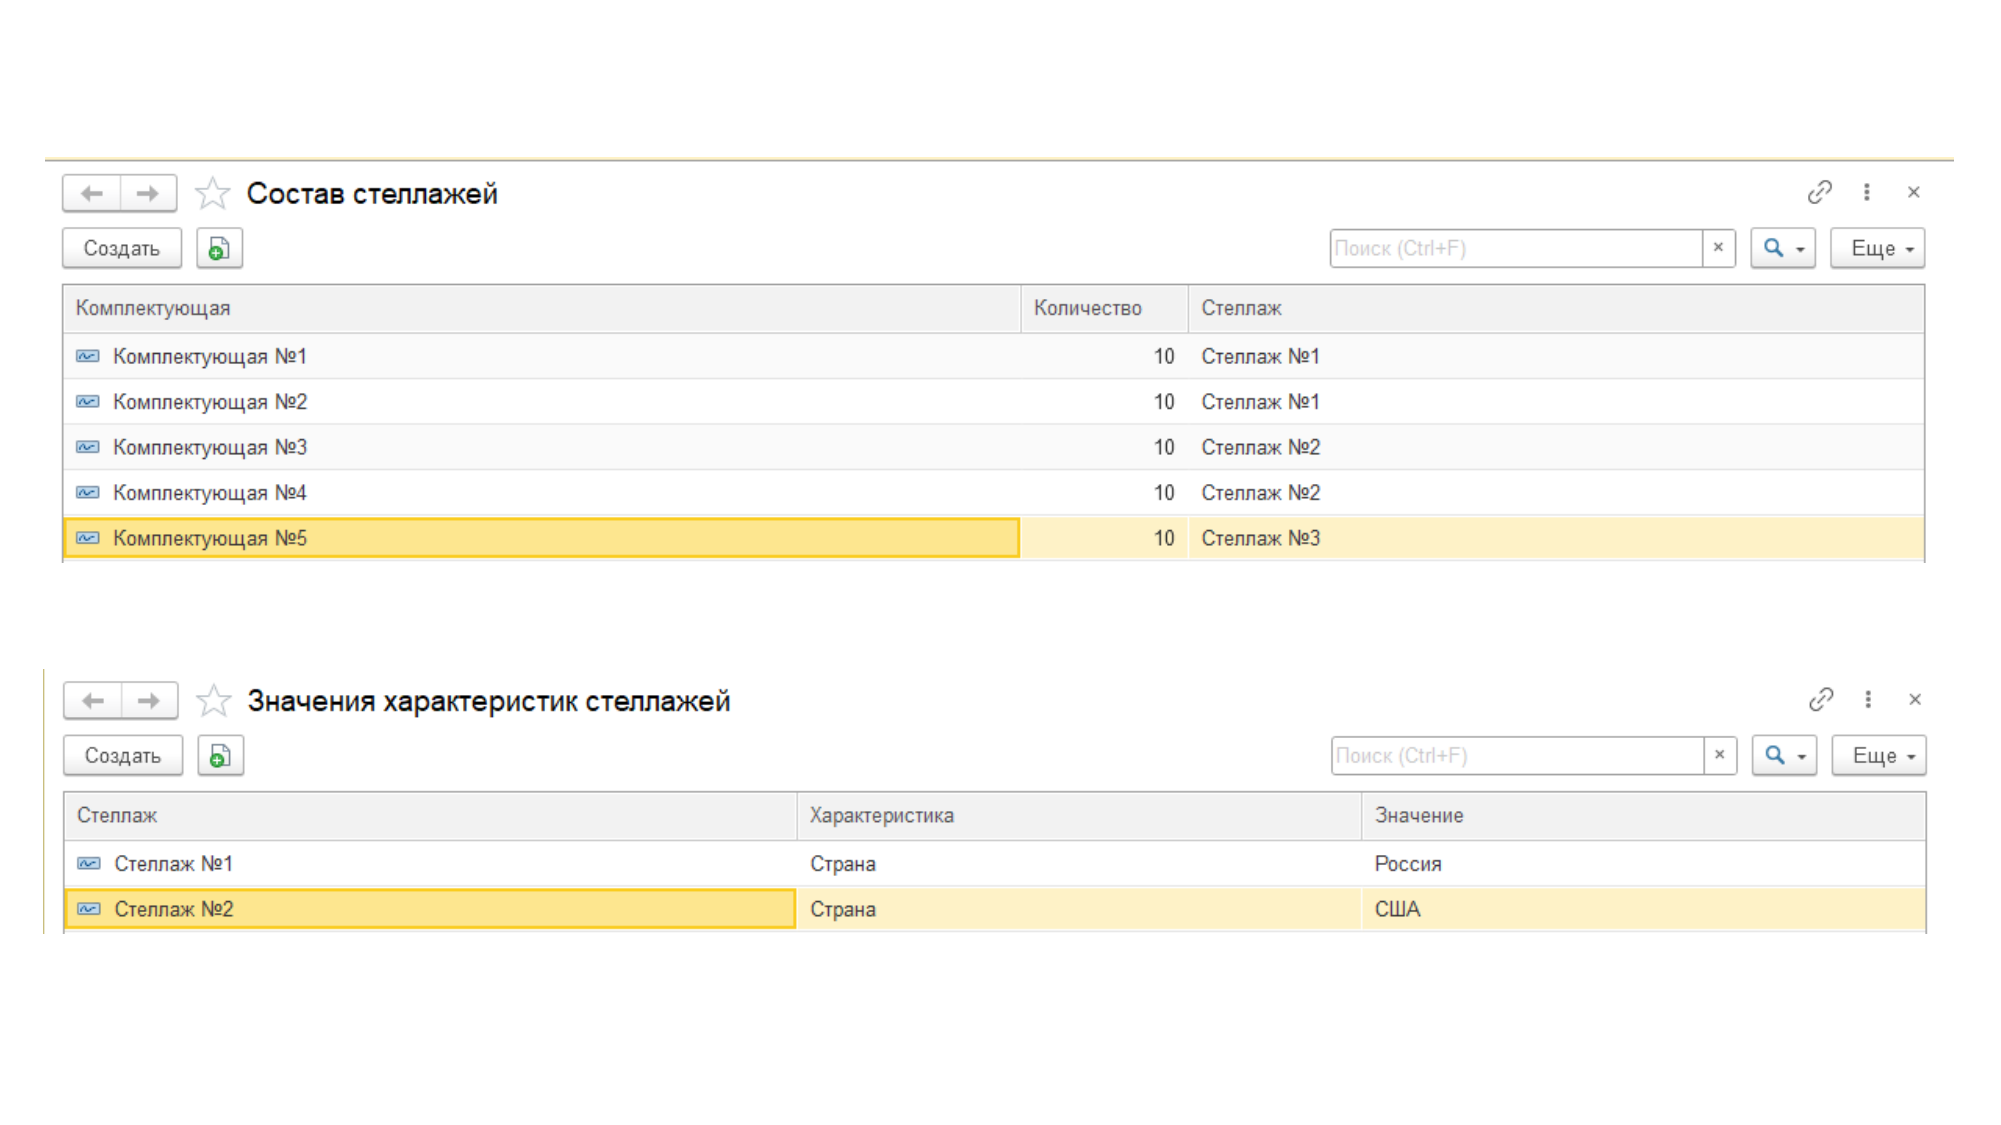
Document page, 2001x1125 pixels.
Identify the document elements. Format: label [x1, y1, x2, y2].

picture [43, 669, 1957, 934]
picture [45, 157, 1954, 563]
